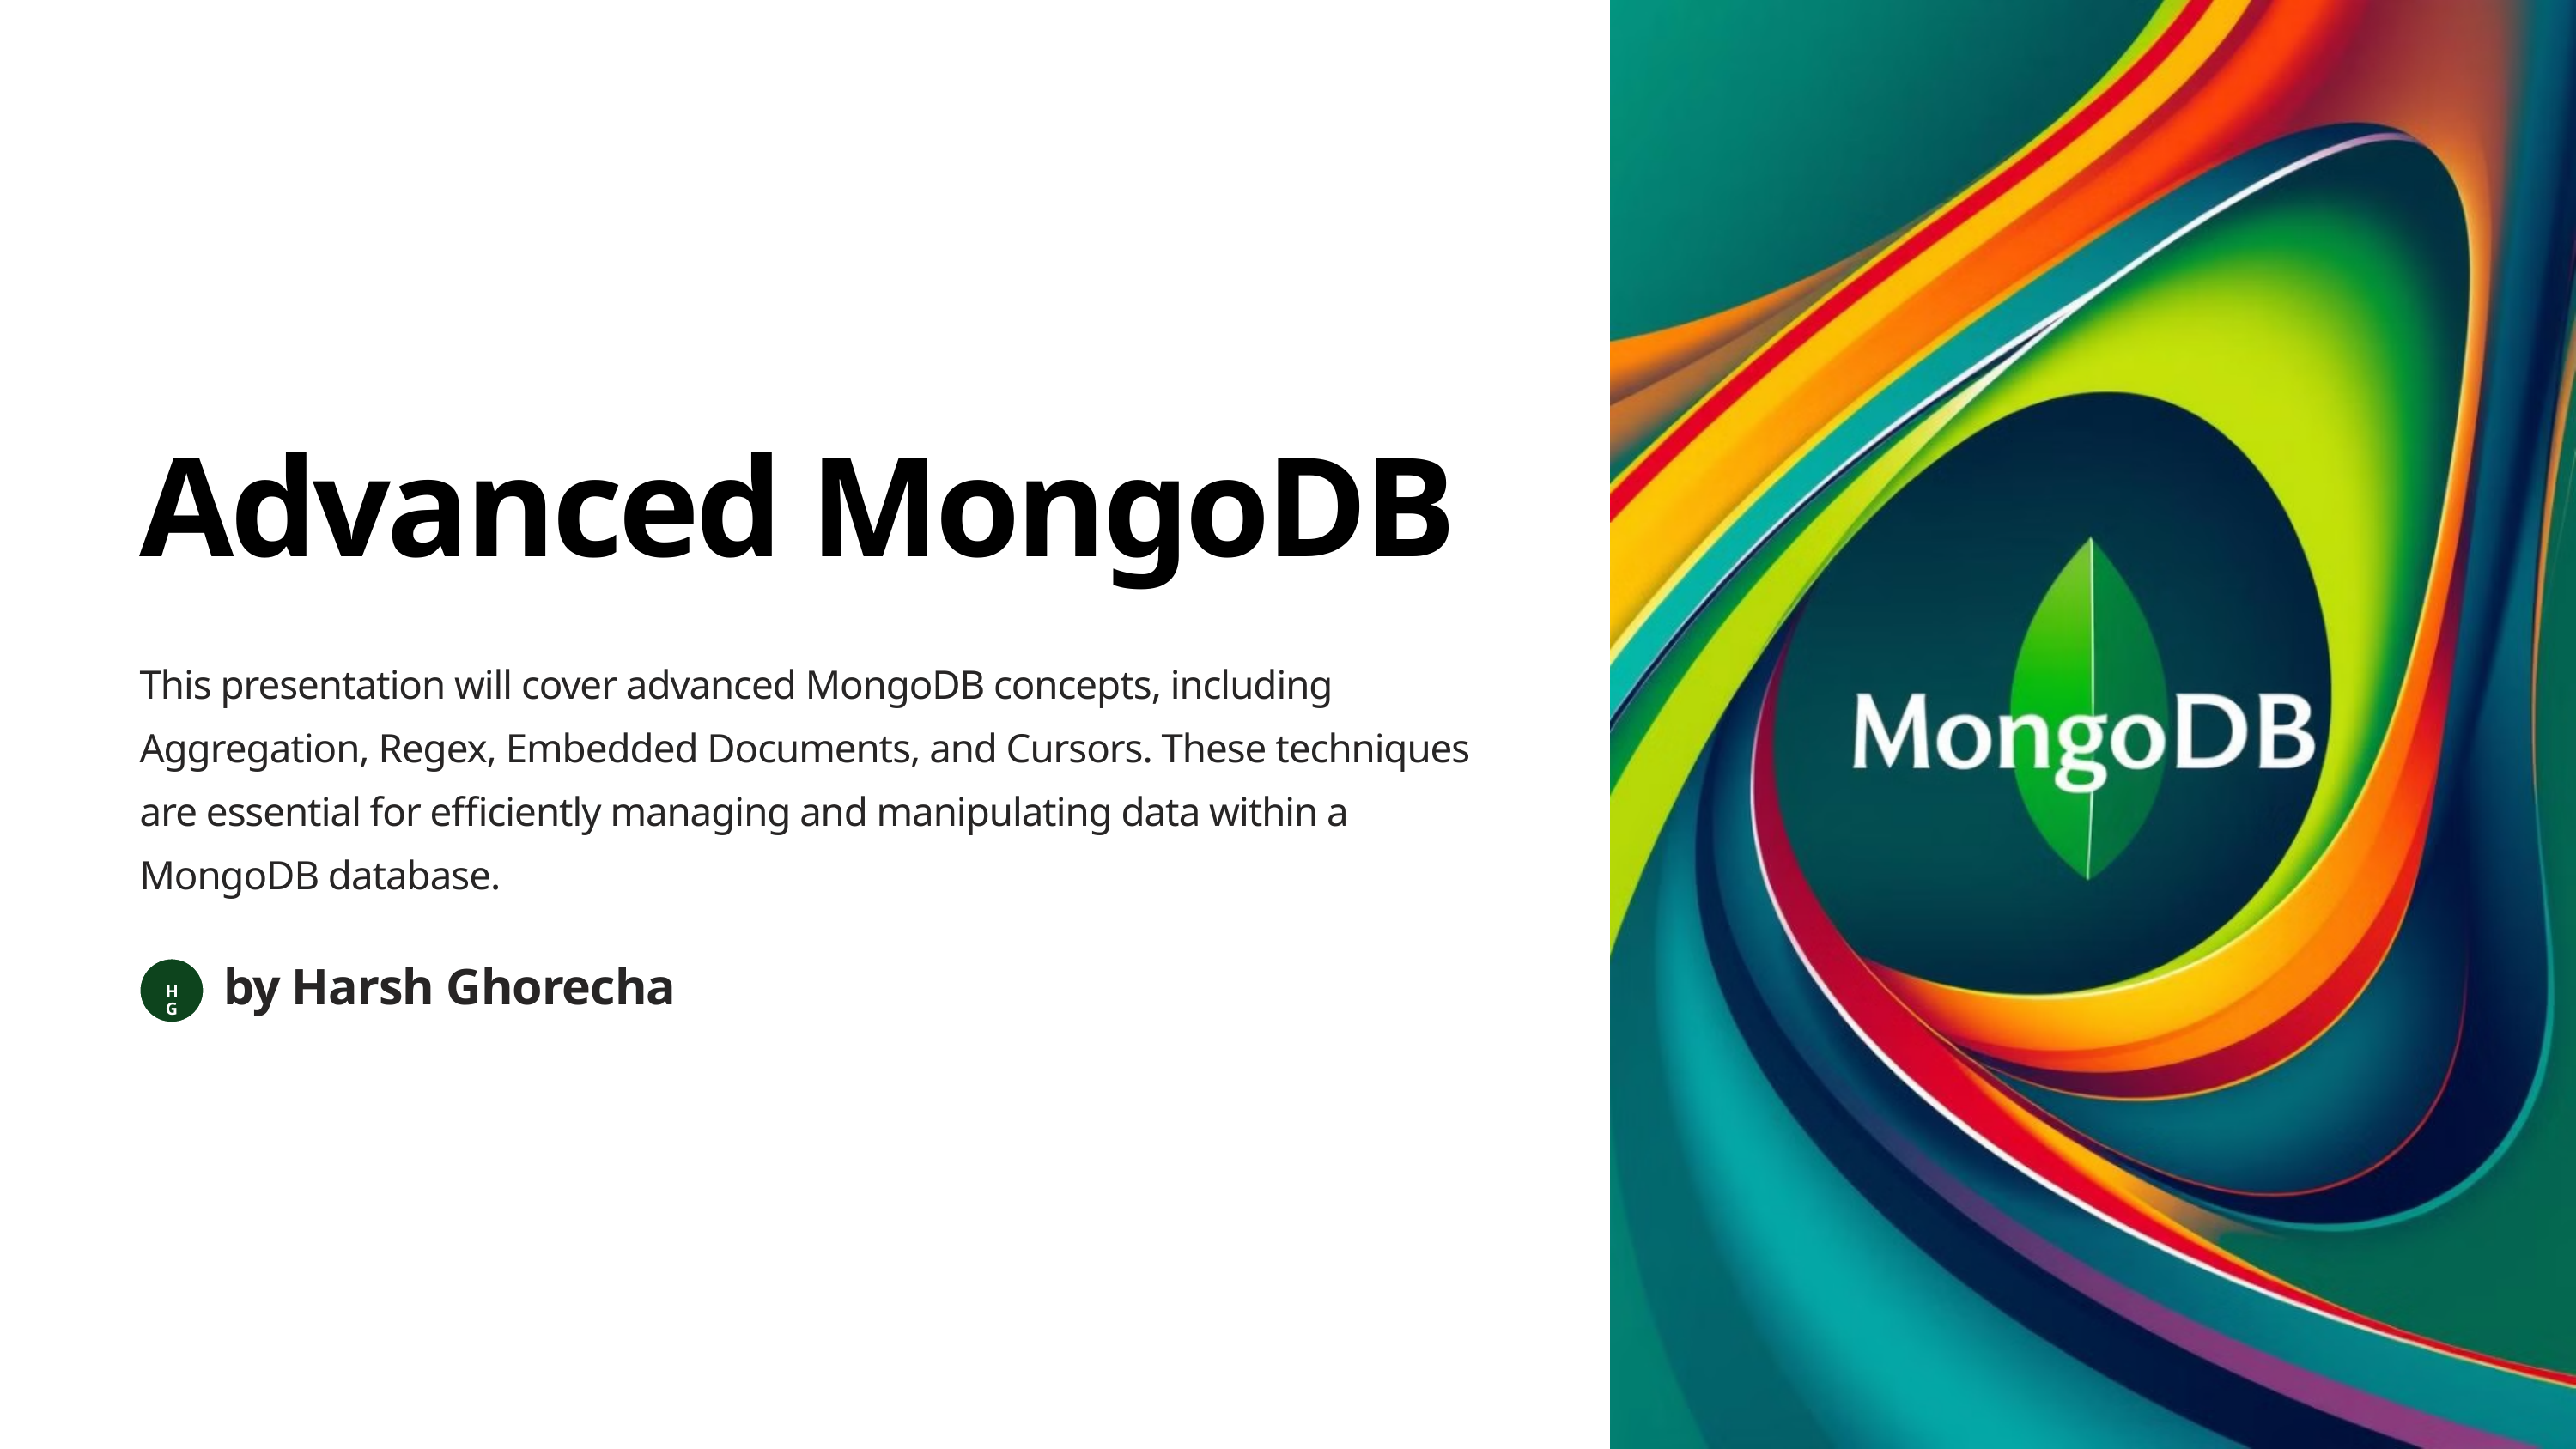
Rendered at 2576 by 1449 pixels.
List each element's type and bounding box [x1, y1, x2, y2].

text_box [138, 957, 205, 1024]
text_box [0, 0, 2576, 1449]
